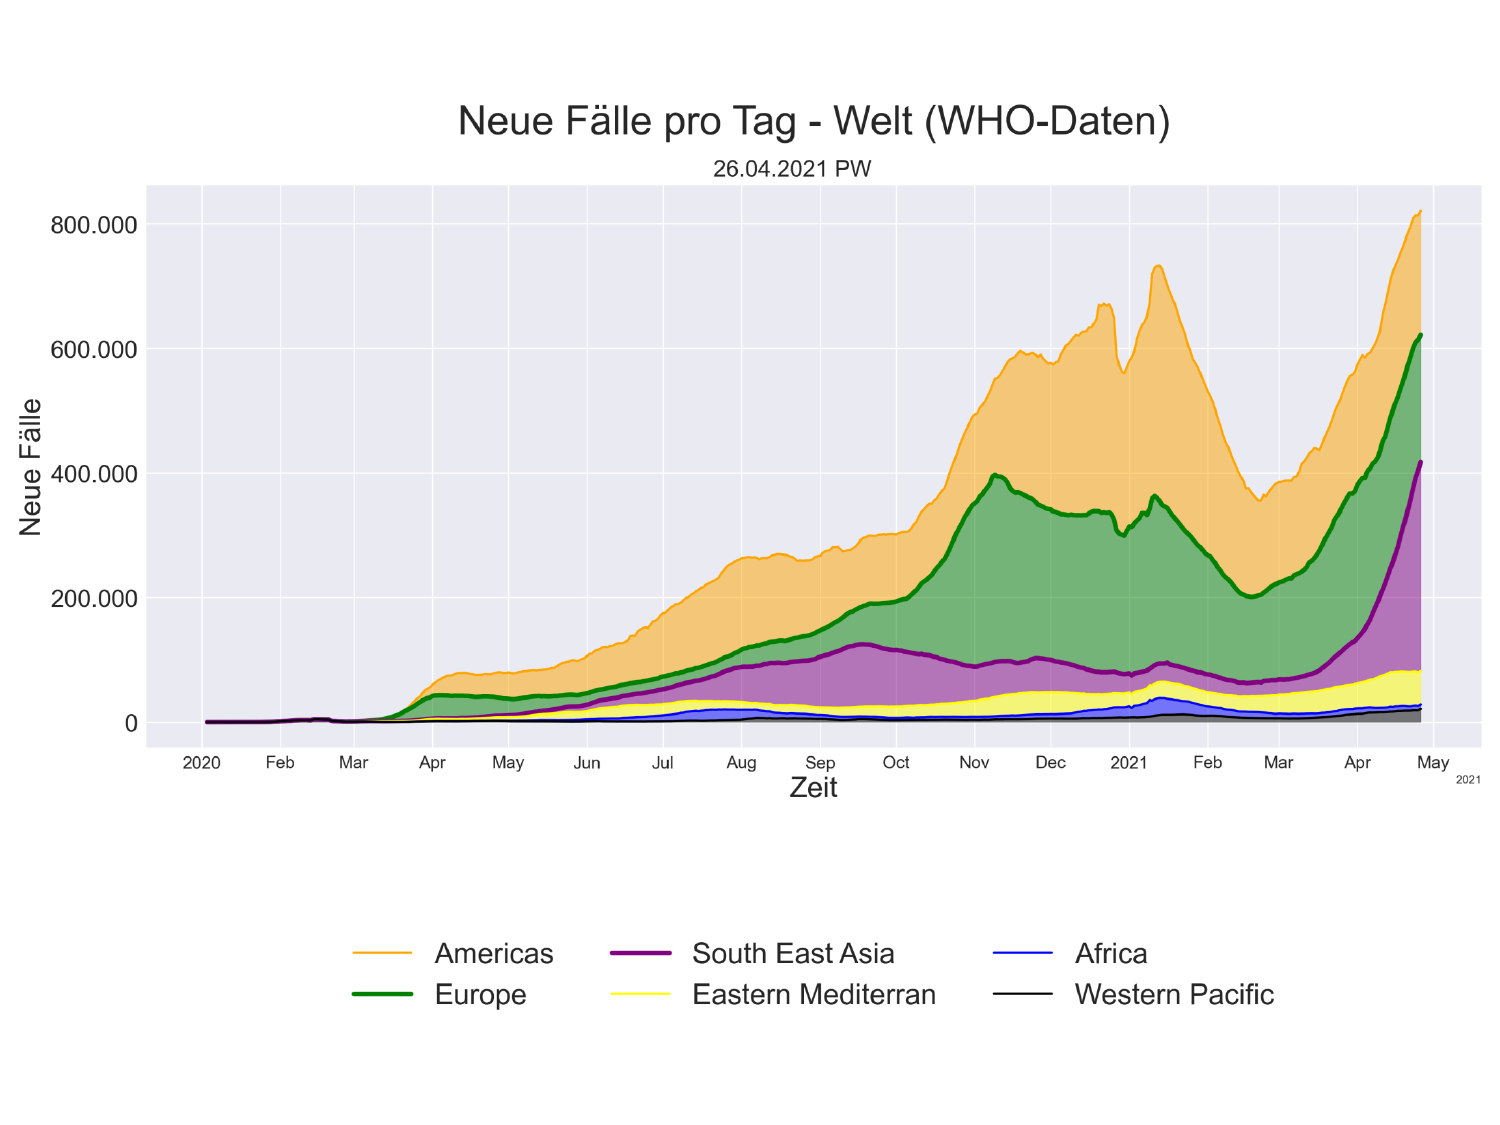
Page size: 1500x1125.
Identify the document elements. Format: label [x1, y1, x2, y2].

picture [11, 95, 1489, 1030]
